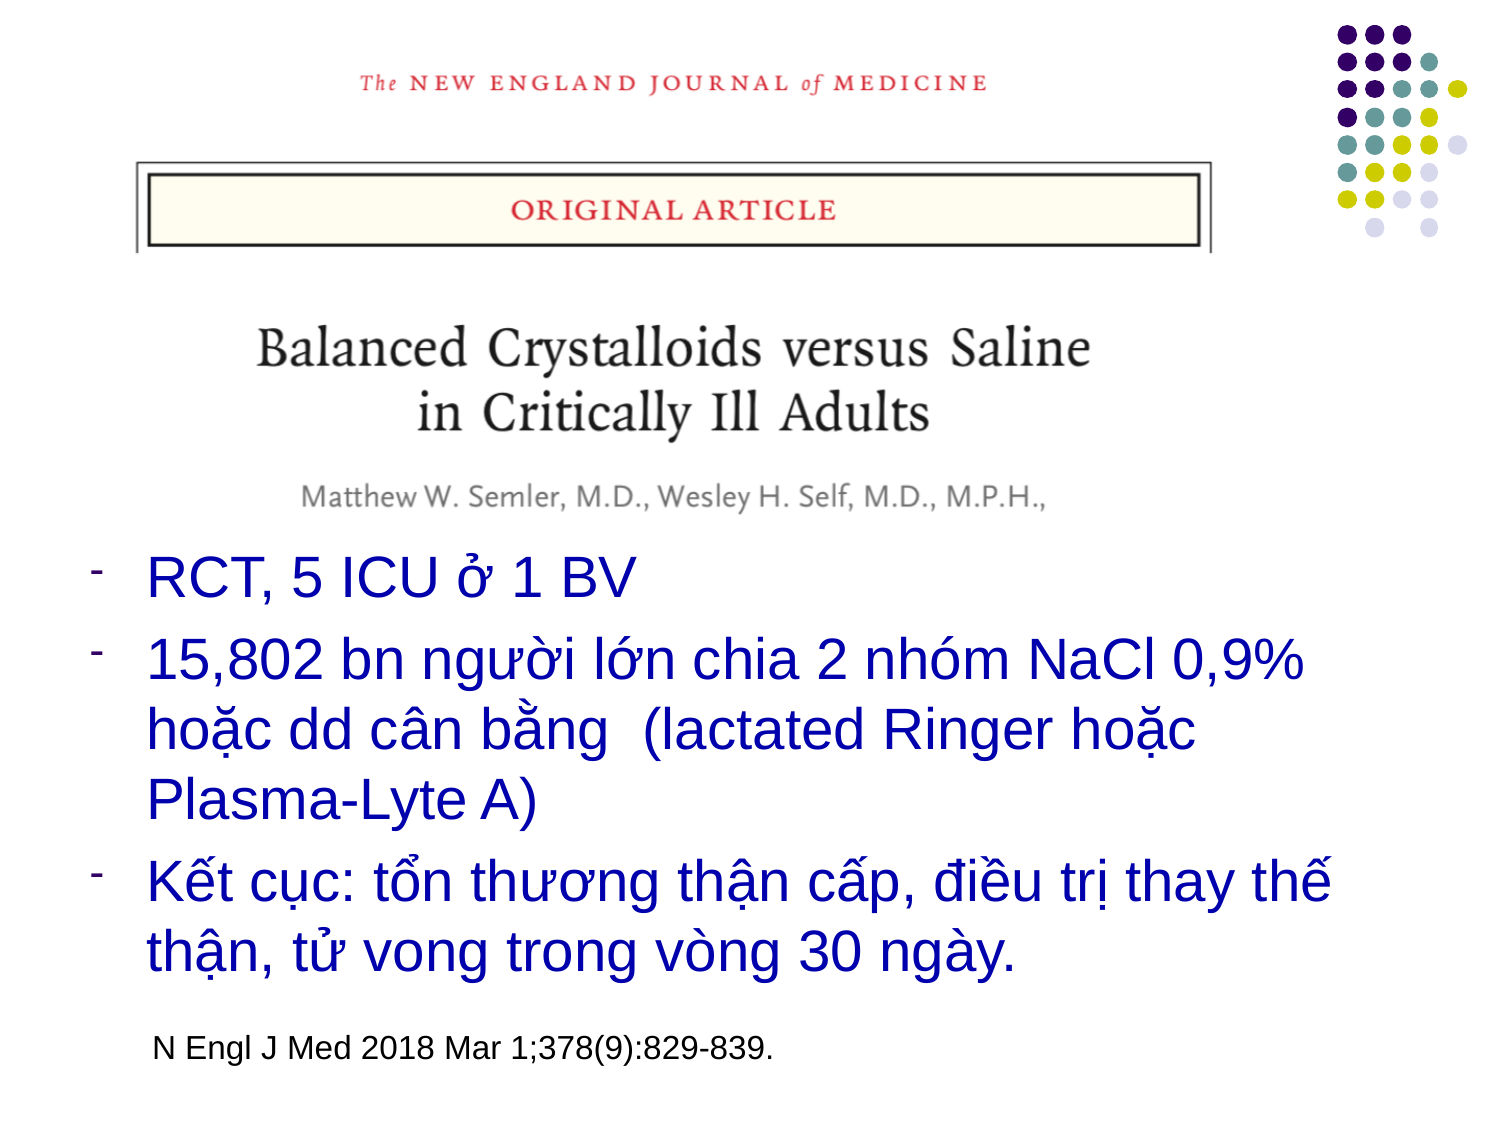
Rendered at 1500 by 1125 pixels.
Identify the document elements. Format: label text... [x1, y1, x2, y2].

text_box N Engl J Med 2018 Mar 1;378(9):829-839. [137, 1019, 1350, 1075]
list RCT, 5 ICU ở 1 BV 15,802 bn người lớn chia 2 nhóm NaCl 0,9% hoặc dd cân bằng (lactated Ringer hoặc Plasma-Lyte A) Kết cục: tổn thương thận cấp, điều trị thay thế thận, tử vong trong vòng 30 ngày. [75, 532, 1425, 1025]
picture [74, 62, 1257, 517]
